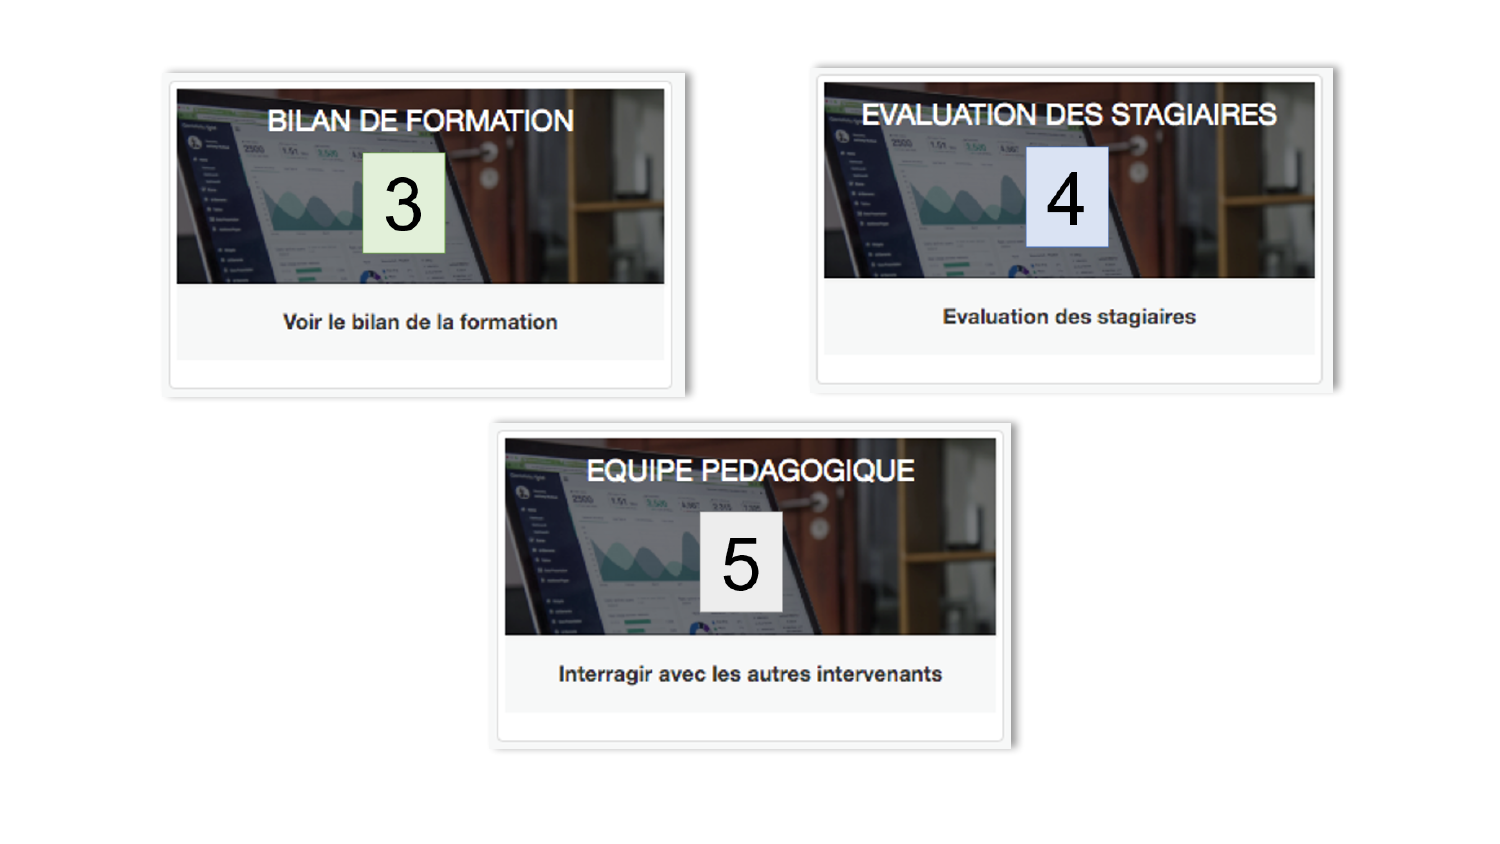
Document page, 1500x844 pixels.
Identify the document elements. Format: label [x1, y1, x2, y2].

picture [162, 73, 685, 397]
picture [488, 423, 1011, 749]
picture [810, 68, 1333, 393]
